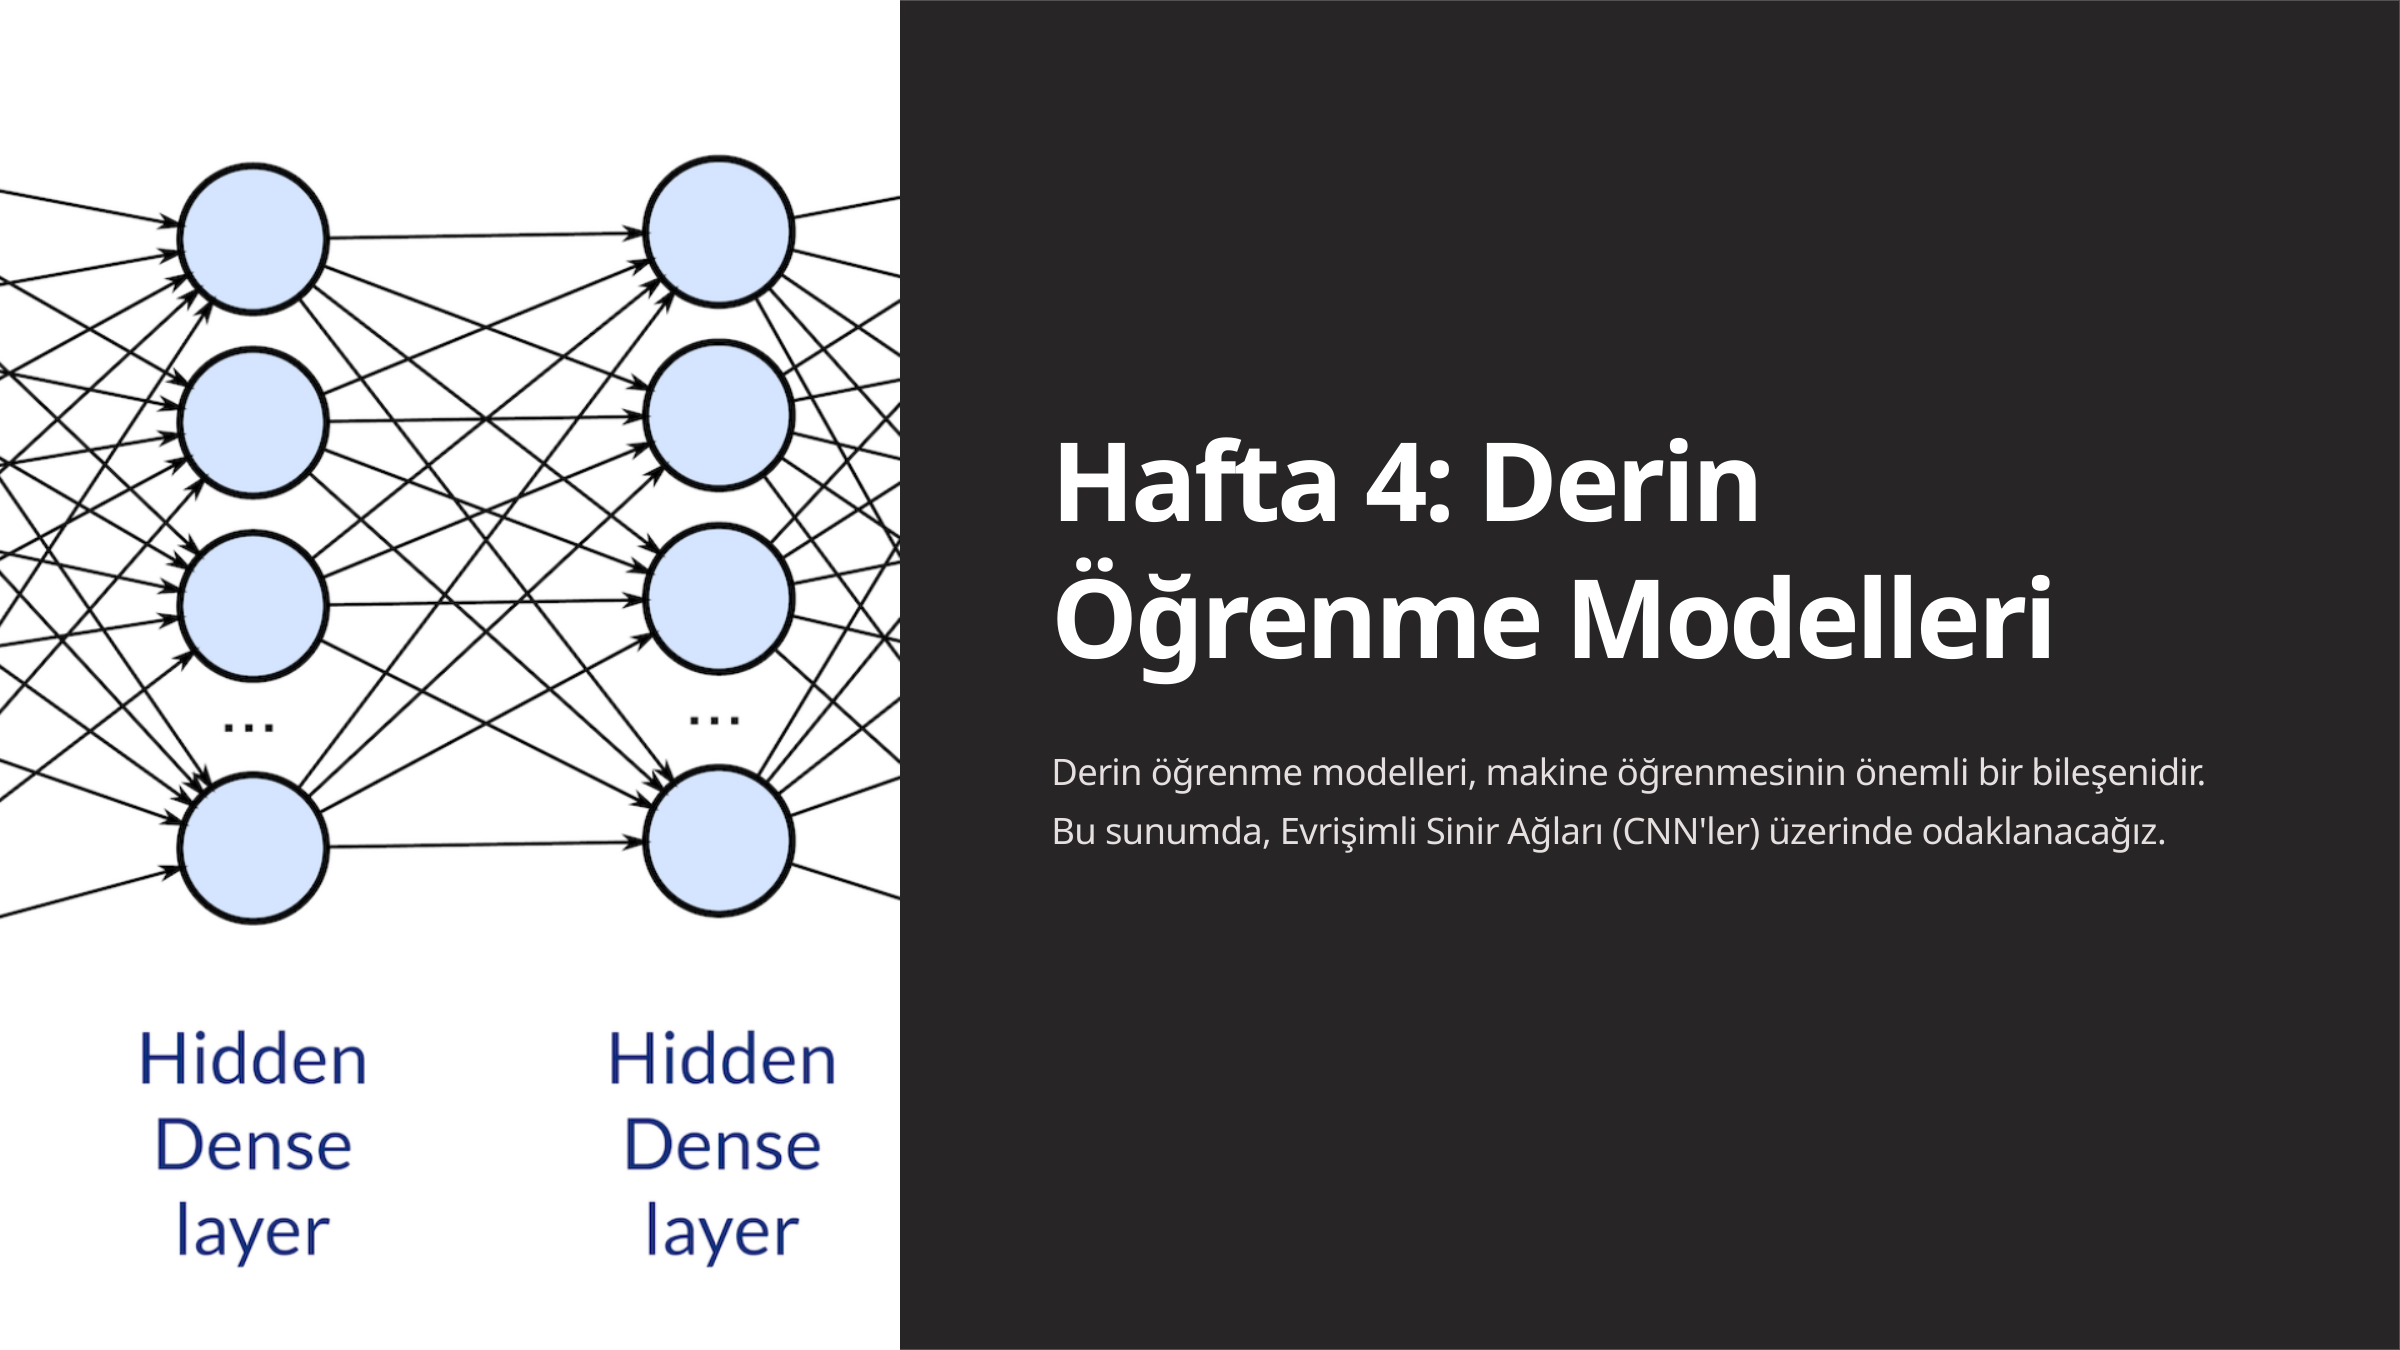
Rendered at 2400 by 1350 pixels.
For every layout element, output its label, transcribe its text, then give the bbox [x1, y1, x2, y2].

picture [0, 0, 900, 1350]
text_box [900, 0, 2400, 1350]
text_box Derin öğrenme modelleri, makine öğrenmesinin önemli bir bileşenidir. Bu sunumda, Evrişimli Sinir Ağları (CNN'ler) üzerinde odaklanacağız. [1036, 727, 2264, 844]
text_box Hafta 4: Derin Öğrenme Modelleri [1036, 399, 2264, 673]
